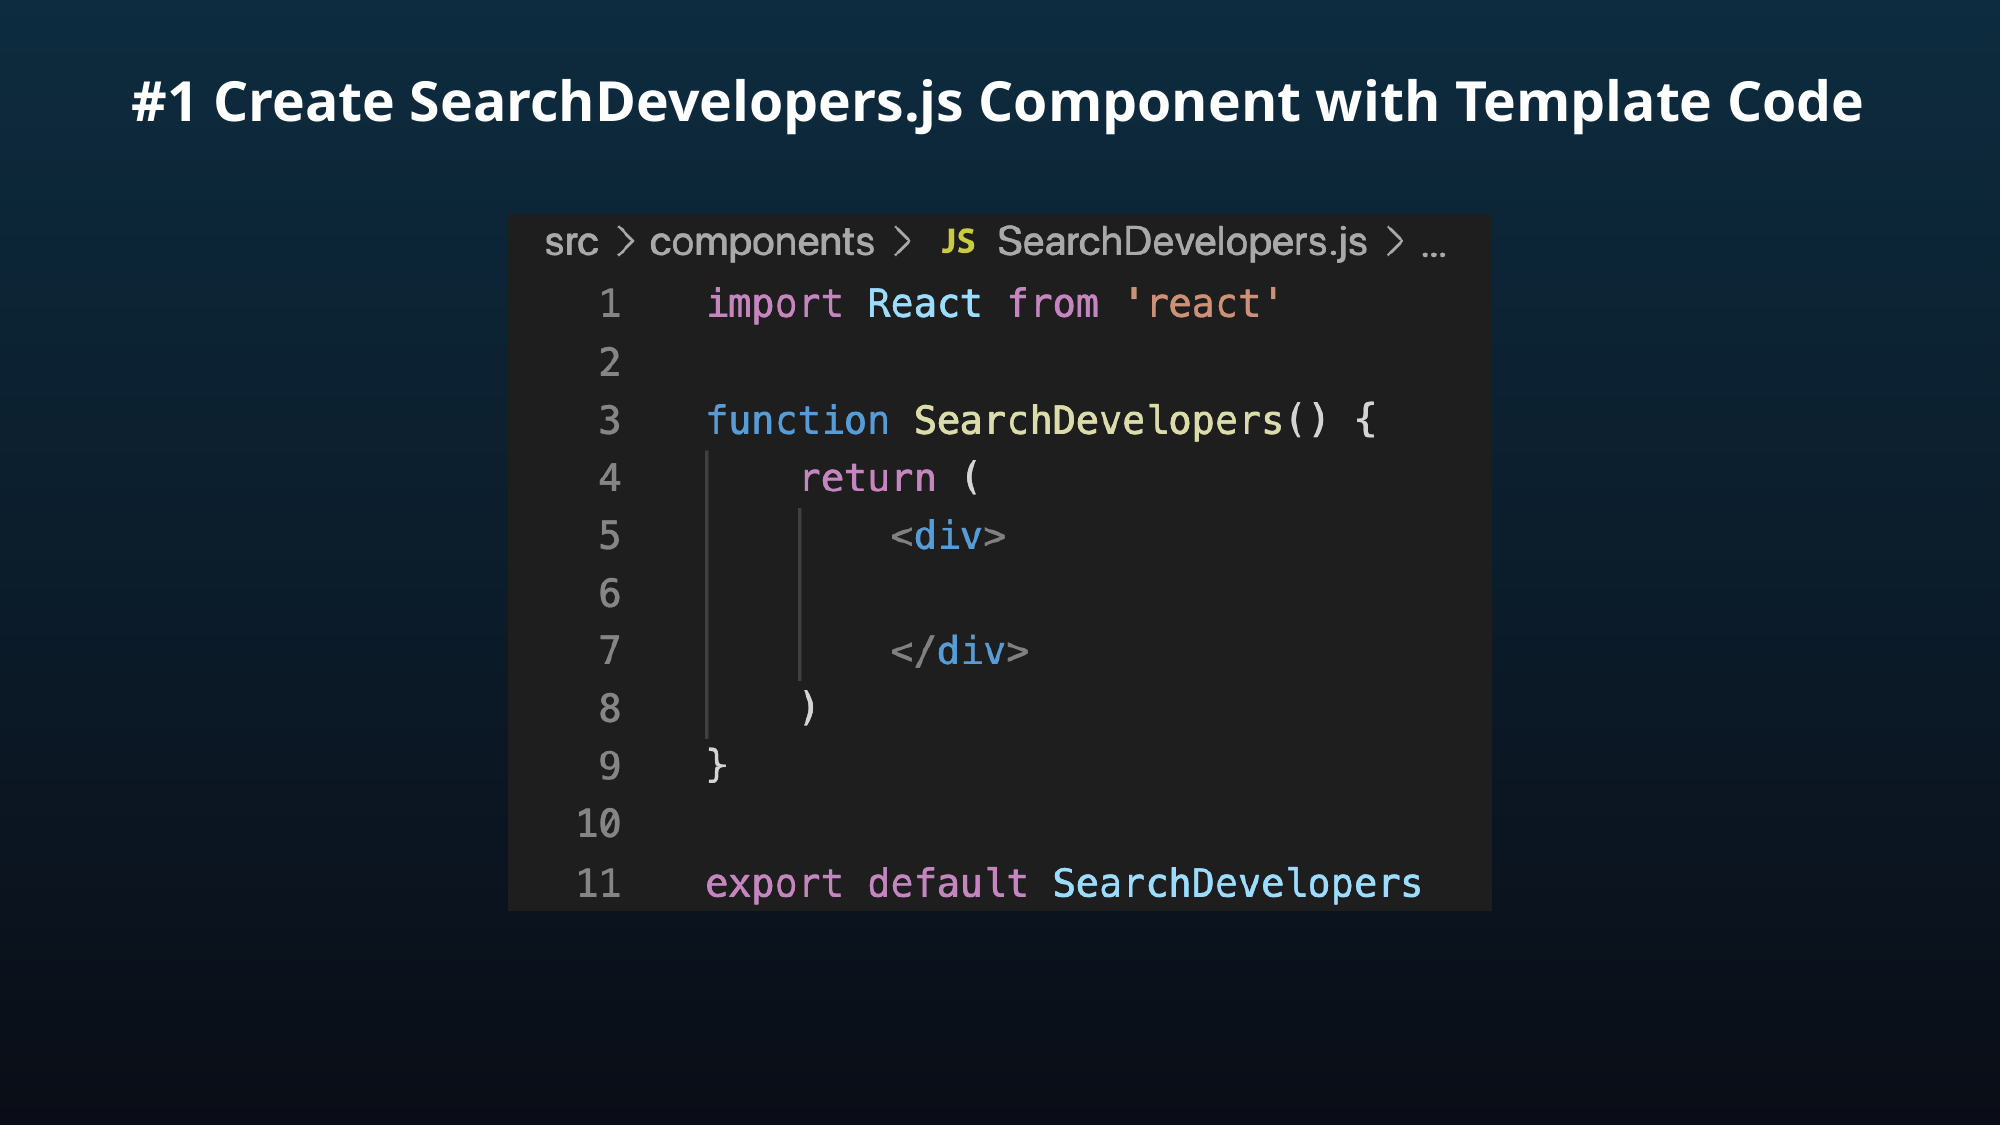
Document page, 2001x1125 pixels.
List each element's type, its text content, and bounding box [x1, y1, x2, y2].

title #1 Create SearchDevelopers.js Component with Template Code [81, 54, 1917, 154]
picture [508, 214, 1492, 911]
